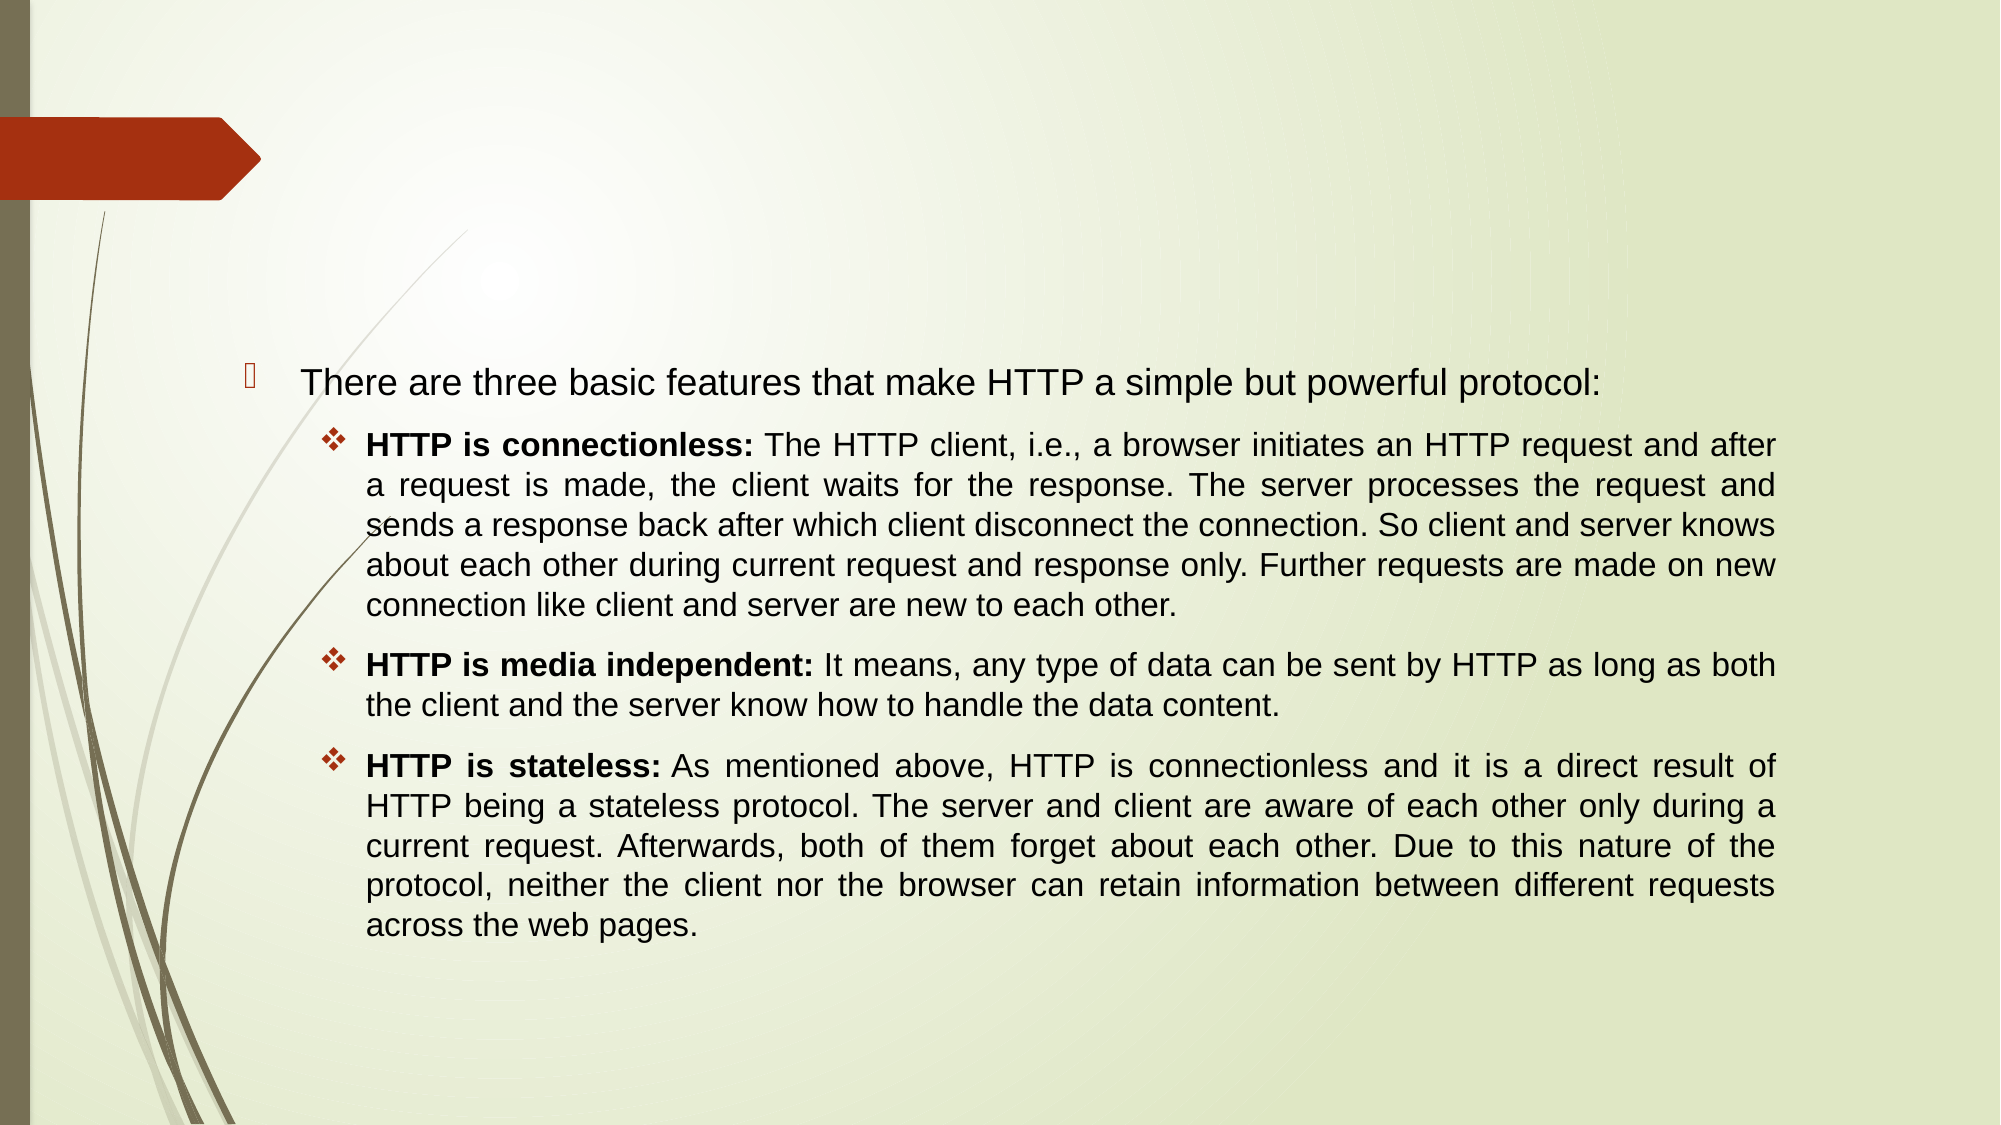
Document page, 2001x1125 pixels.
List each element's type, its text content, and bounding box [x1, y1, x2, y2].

list There are three basic features that make HTTP a simple but powerful protocol: HTTP is connectionless: The HTTP client, i.e., a browser initiates an HTTP request and after a request is made, the client waits for the response. The server processes the request and sends a response back after which client disconnect the connection. So client and server knows about each other during current request and response only. Further requests are made on new connection like client and server are new to each other. HTTP is media independent: It means, any type of data can be sent by HTTP as long as both the client and the server know how to handle the data content. HTTP is stateless: As mentioned above, HTTP is connectionless and it is a direct result of HTTP being a stateless protocol. The server and client are aware of each other only during a current request. Afterwards, both of them forget about each other. Due to this nature of the protocol, neither the client nor the browser can retain information between different requests across the web pages. [229, 350, 1794, 970]
